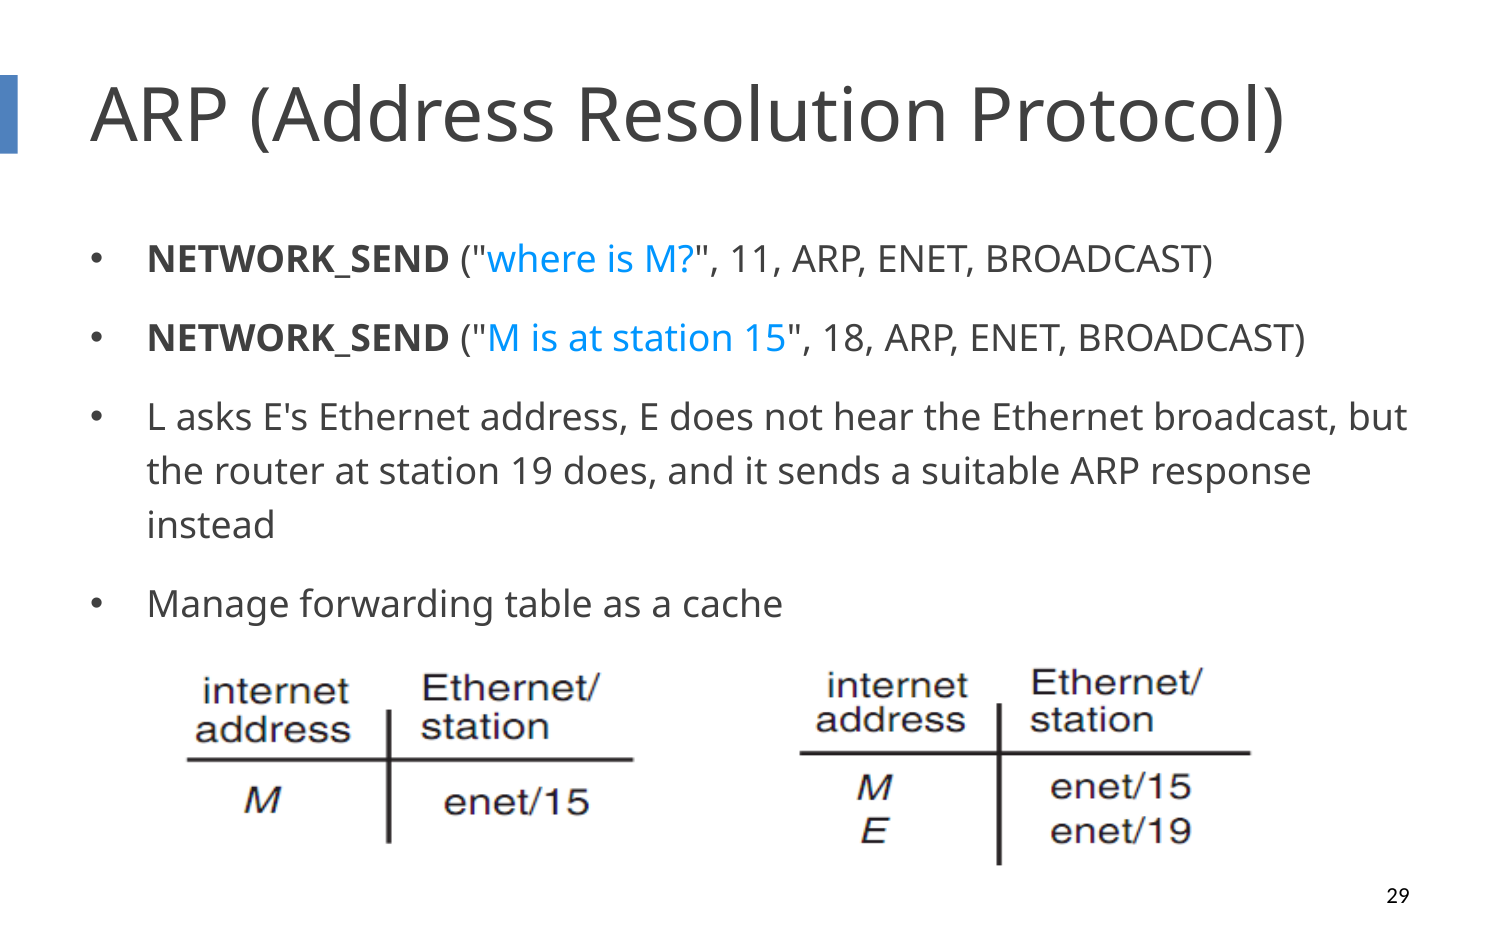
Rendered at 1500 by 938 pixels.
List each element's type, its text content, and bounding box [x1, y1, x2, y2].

list NETWORK_SEND ("where is M?", 11, ARP, ENET, BROADCAST) NETWORK_SEND ("M is at station 15", 18, ARP, ENET, BROADCAST) L asks E's Ethernet address, E does not hear the Ethernet broadcast, but the router at station 19 does, and it sends a suitable ARP response instead Manage forwarding table as a cache [75, 218, 1436, 838]
slide_number 29 [1074, 868, 1425, 919]
picture [170, 659, 646, 861]
picture [776, 647, 1270, 873]
title ARP (Address Resolution Protocol) [75, 37, 1425, 186]
